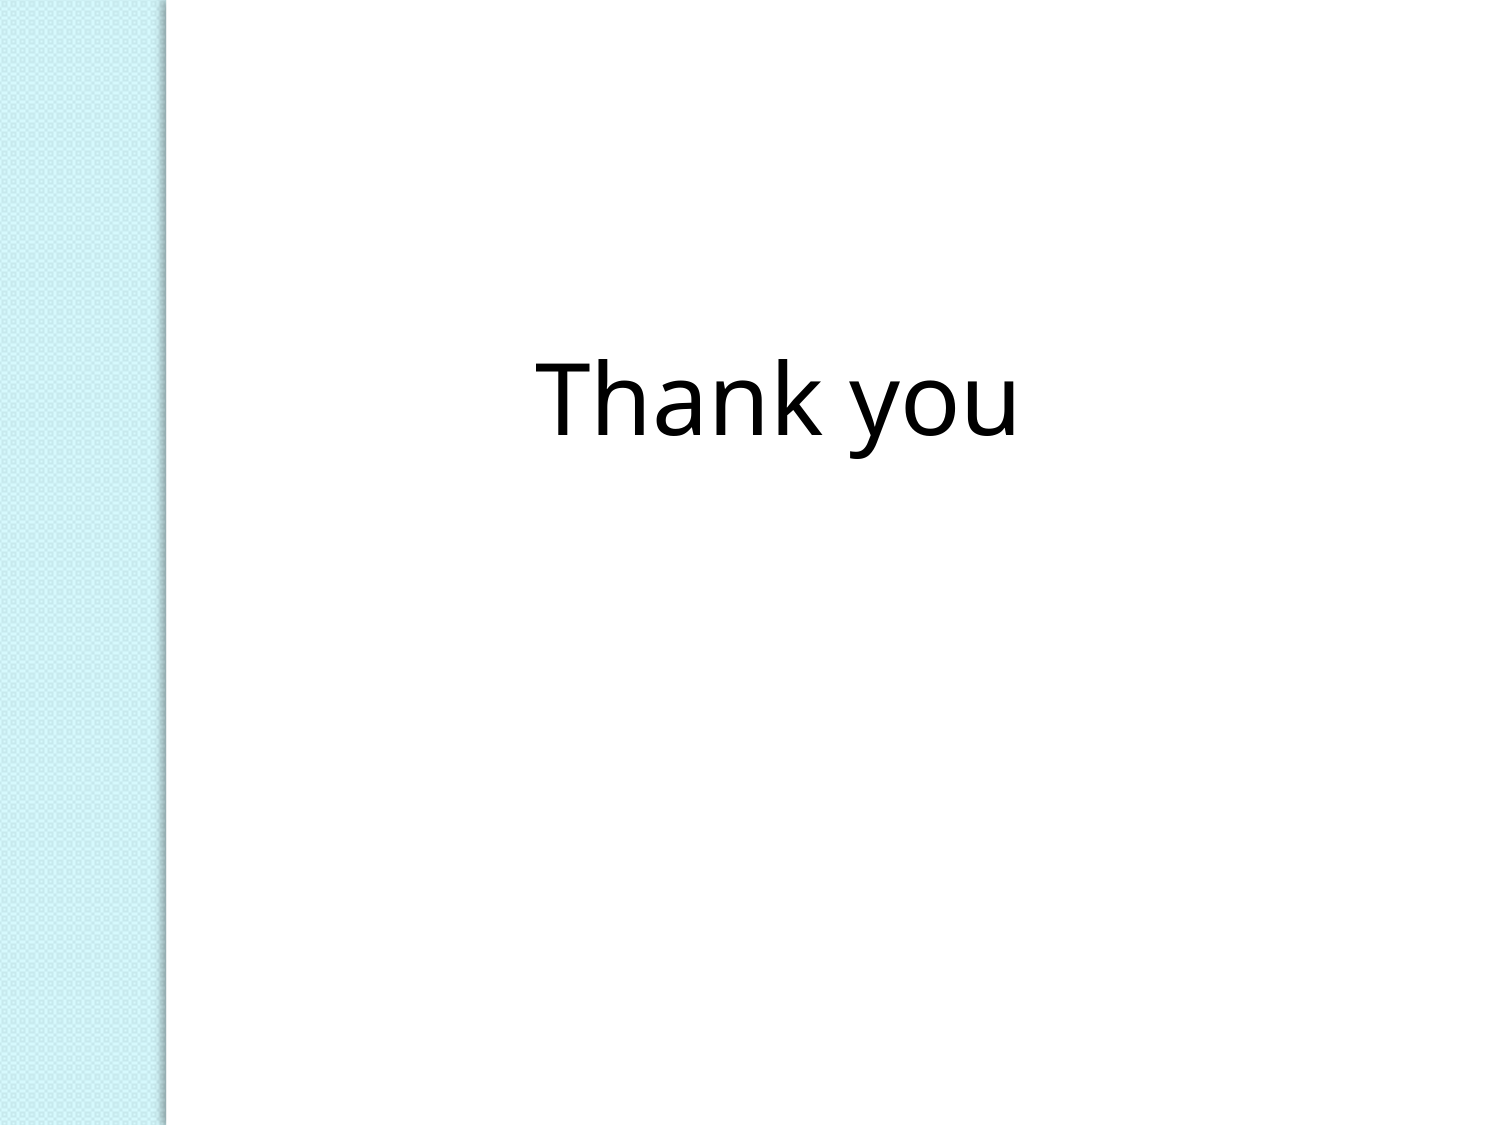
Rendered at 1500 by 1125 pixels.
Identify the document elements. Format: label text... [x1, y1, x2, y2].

text_box Thank you [445, 328, 1114, 463]
